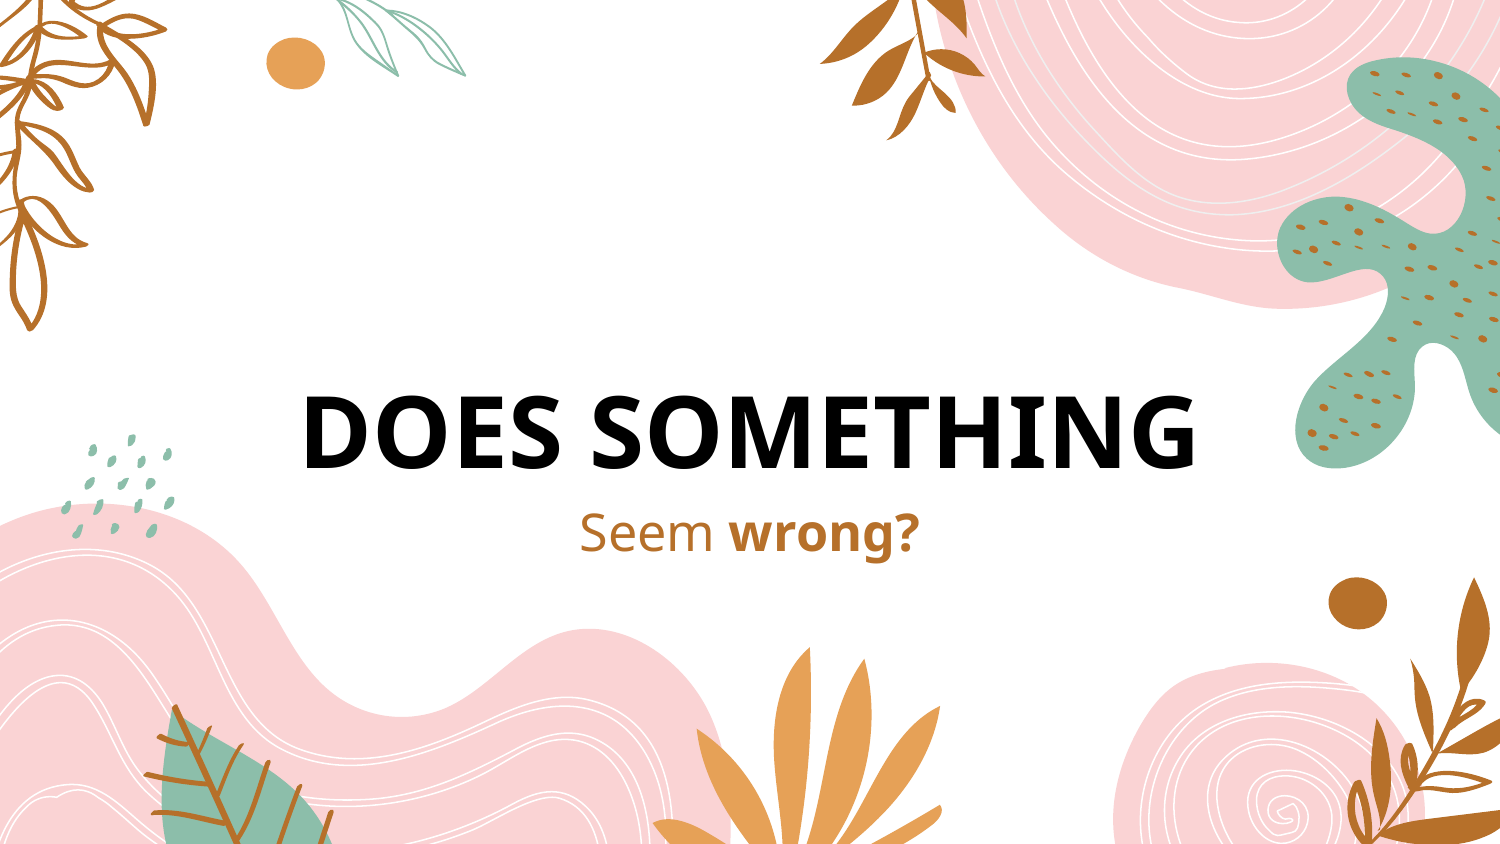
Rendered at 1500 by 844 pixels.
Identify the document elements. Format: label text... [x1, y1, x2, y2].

title DOES SOMETHING [117, 181, 1383, 474]
list Seem wrong? [117, 474, 1383, 689]
